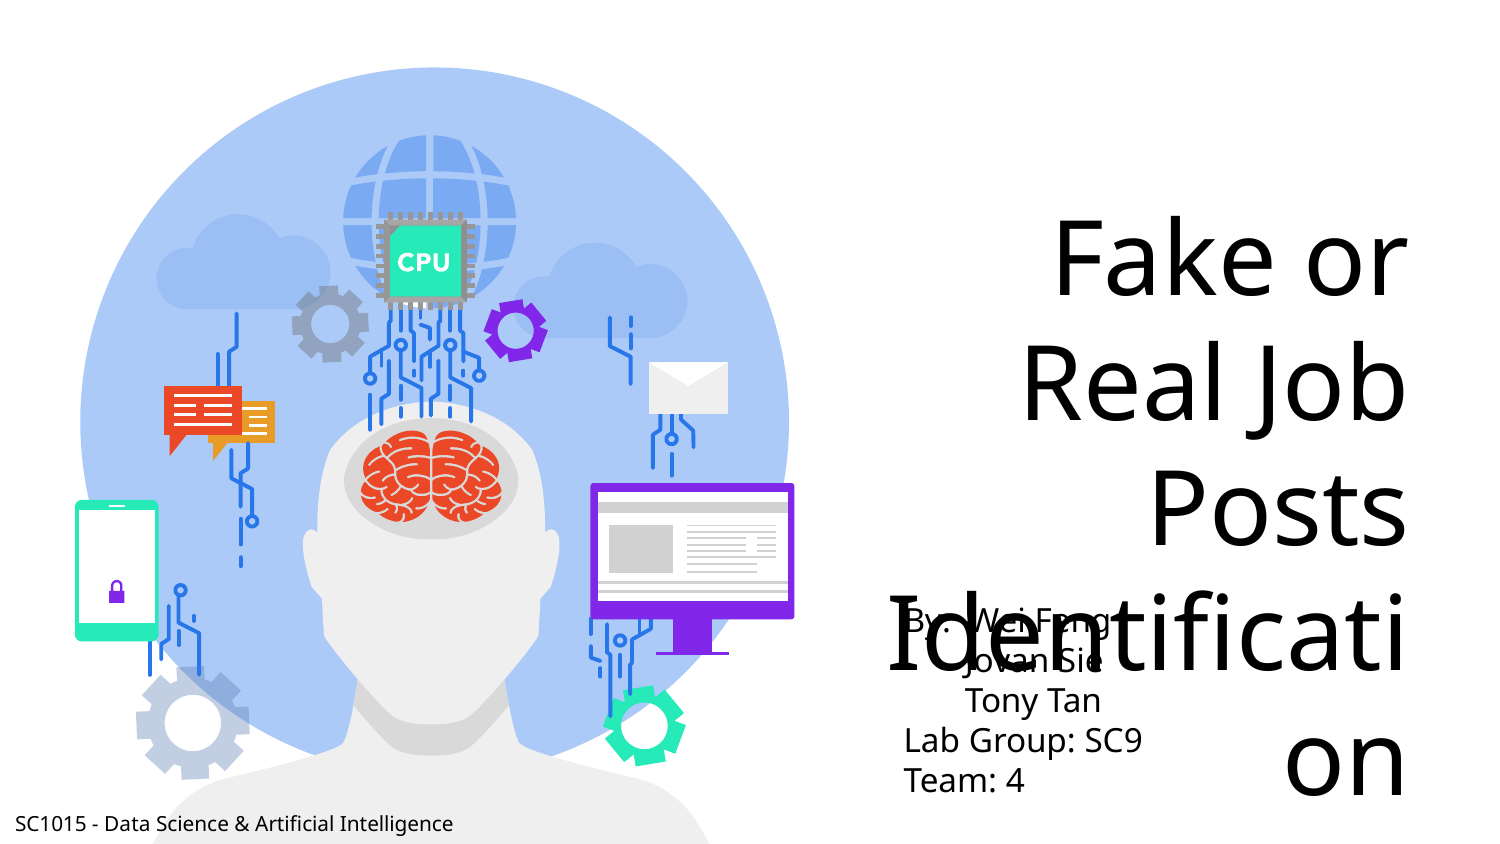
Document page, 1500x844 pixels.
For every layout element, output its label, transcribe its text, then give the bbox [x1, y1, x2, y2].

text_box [74, 67, 795, 844]
subtitle By: Wei Feng Jovan Sie Tony Tan Lab Group: SC9 Team: 4 [888, 584, 1425, 826]
text_box SC1015 - Data Science & Artificial Intelligence [0, 798, 69, 844]
title Fake or Real Job Posts Identification [843, 176, 1425, 585]
